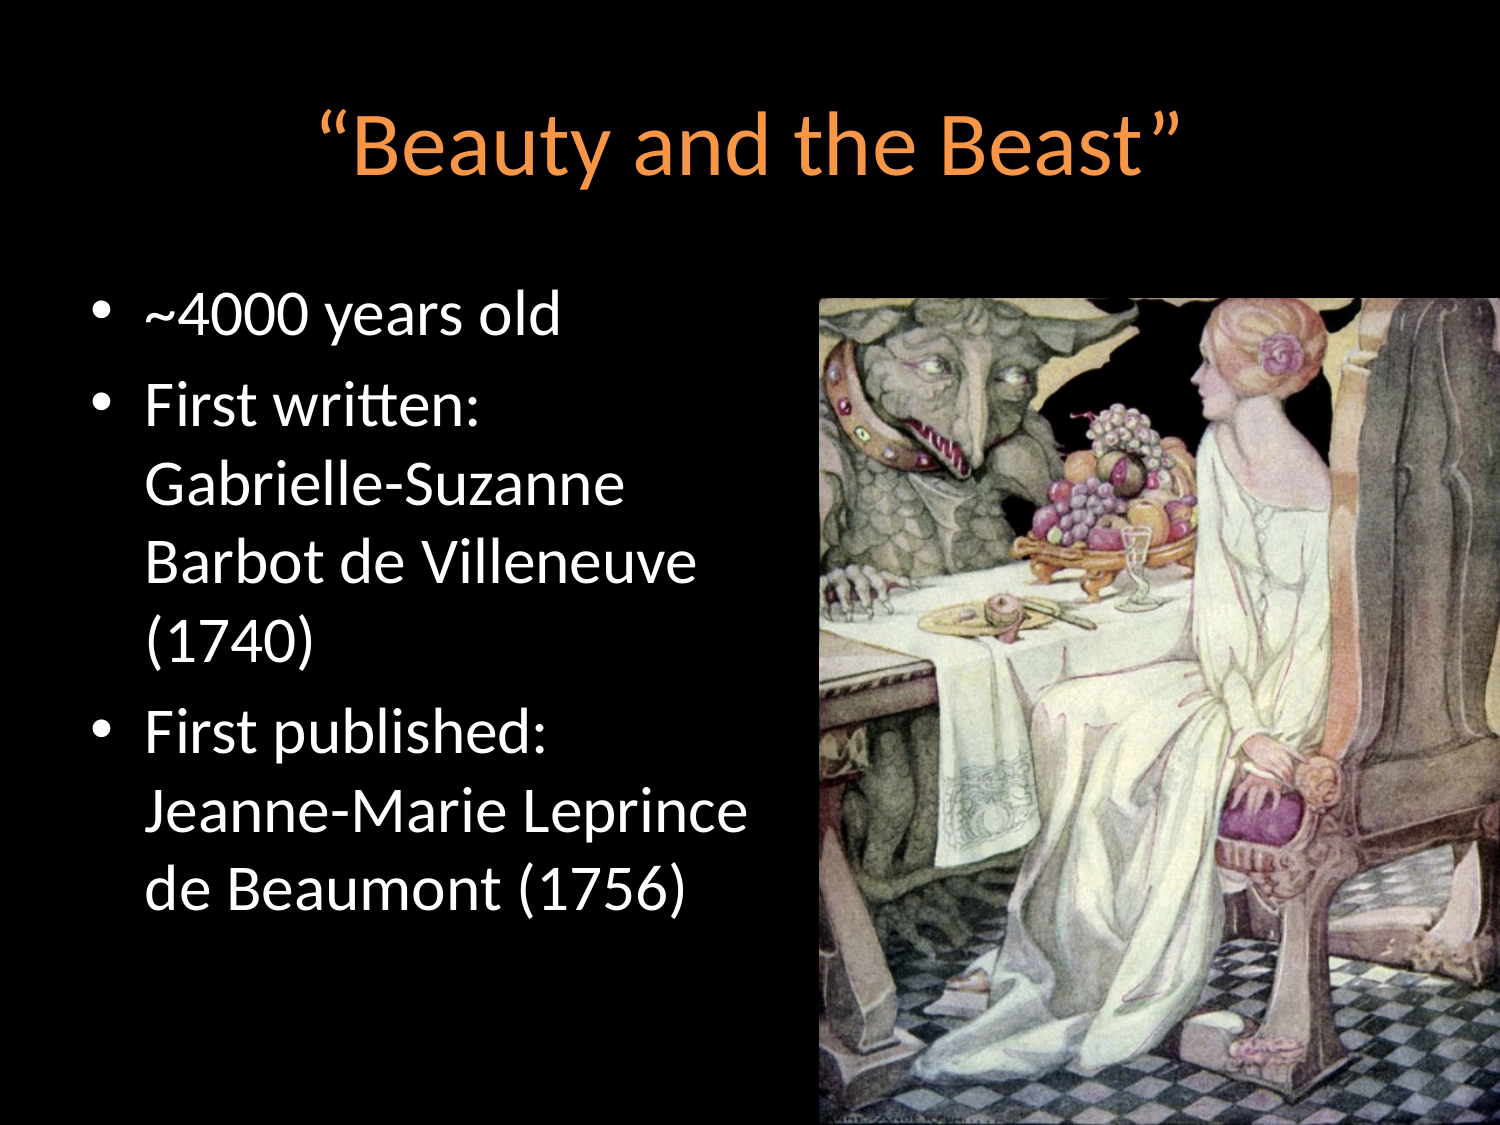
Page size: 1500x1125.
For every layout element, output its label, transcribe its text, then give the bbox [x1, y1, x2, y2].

list ~4000 years old First written: Gabrielle-Suzanne Barbot de Villeneuve (1740) First published: Jeanne-Marie Leprince de Beaumont (1756) [75, 262, 769, 1005]
picture [819, 298, 1500, 1125]
title “Beauty and the Beast” [75, 45, 1425, 233]
